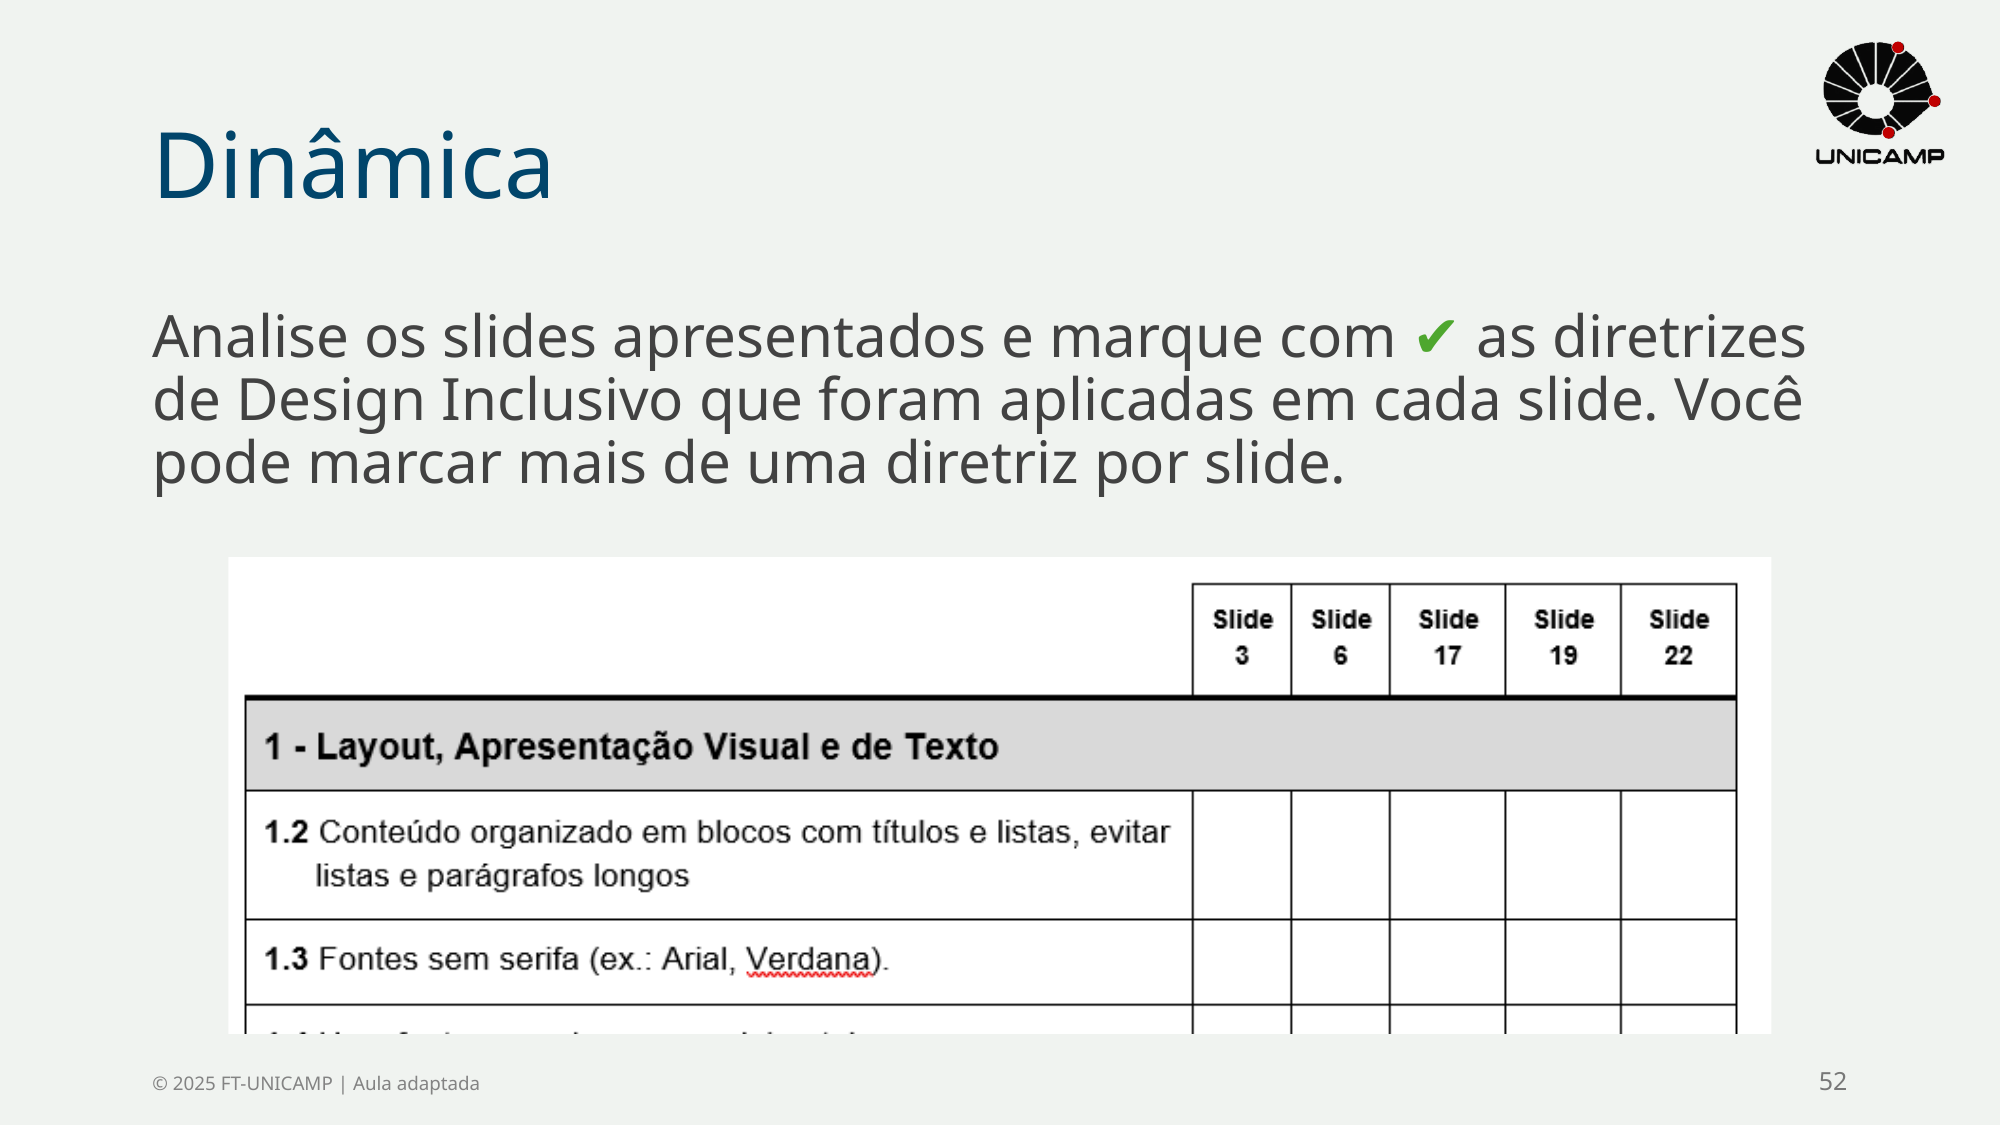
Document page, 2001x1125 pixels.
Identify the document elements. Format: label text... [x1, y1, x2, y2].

list Analise os slides apresentados e marque com ✔ as diretrizes de Design Inclusivo que foram aplicadas em cada slide. Você pode marcar mais de uma diretriz por slide. [137, 299, 1863, 1014]
slide_number © 2025 FT-UNICAMP | Aula adaptada [137, 1058, 588, 1108]
picture [227, 557, 1772, 1035]
picture [1813, 35, 1947, 169]
title Dinâmica [137, 59, 1766, 278]
slide_number 52 [1475, 1063, 1863, 1103]
